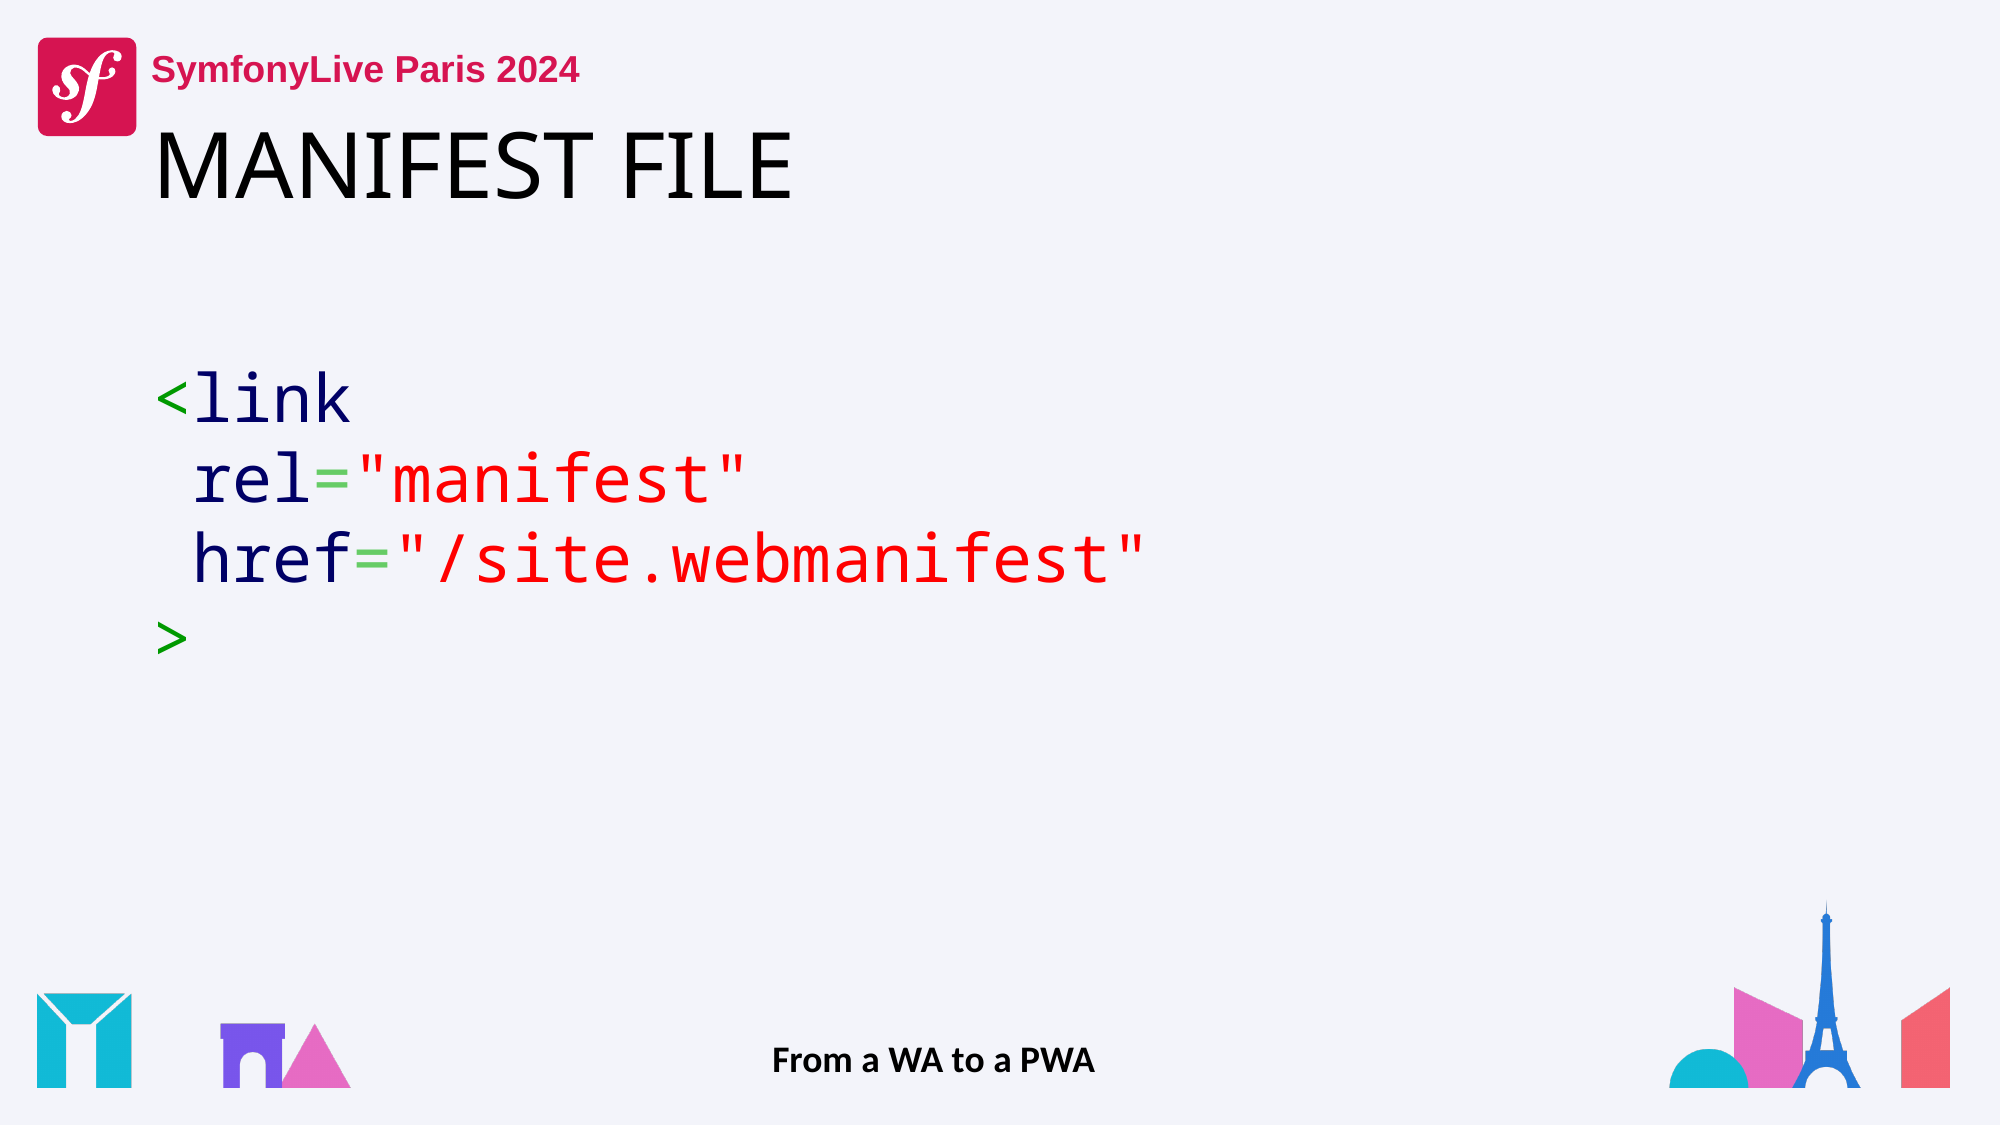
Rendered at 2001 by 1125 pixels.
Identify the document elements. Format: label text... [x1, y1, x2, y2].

picture [1558, 899, 1950, 1088]
title MANIFEST FILE [137, 59, 1720, 278]
text_box <link rel="manifest" ​ href="/site.webmanifest" > [137, 348, 1350, 684]
picture [37, 899, 429, 1088]
